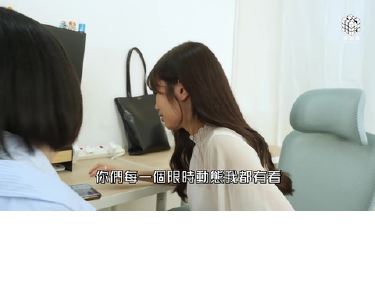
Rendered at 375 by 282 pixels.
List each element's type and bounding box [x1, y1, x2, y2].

picture [0, 0, 375, 212]
